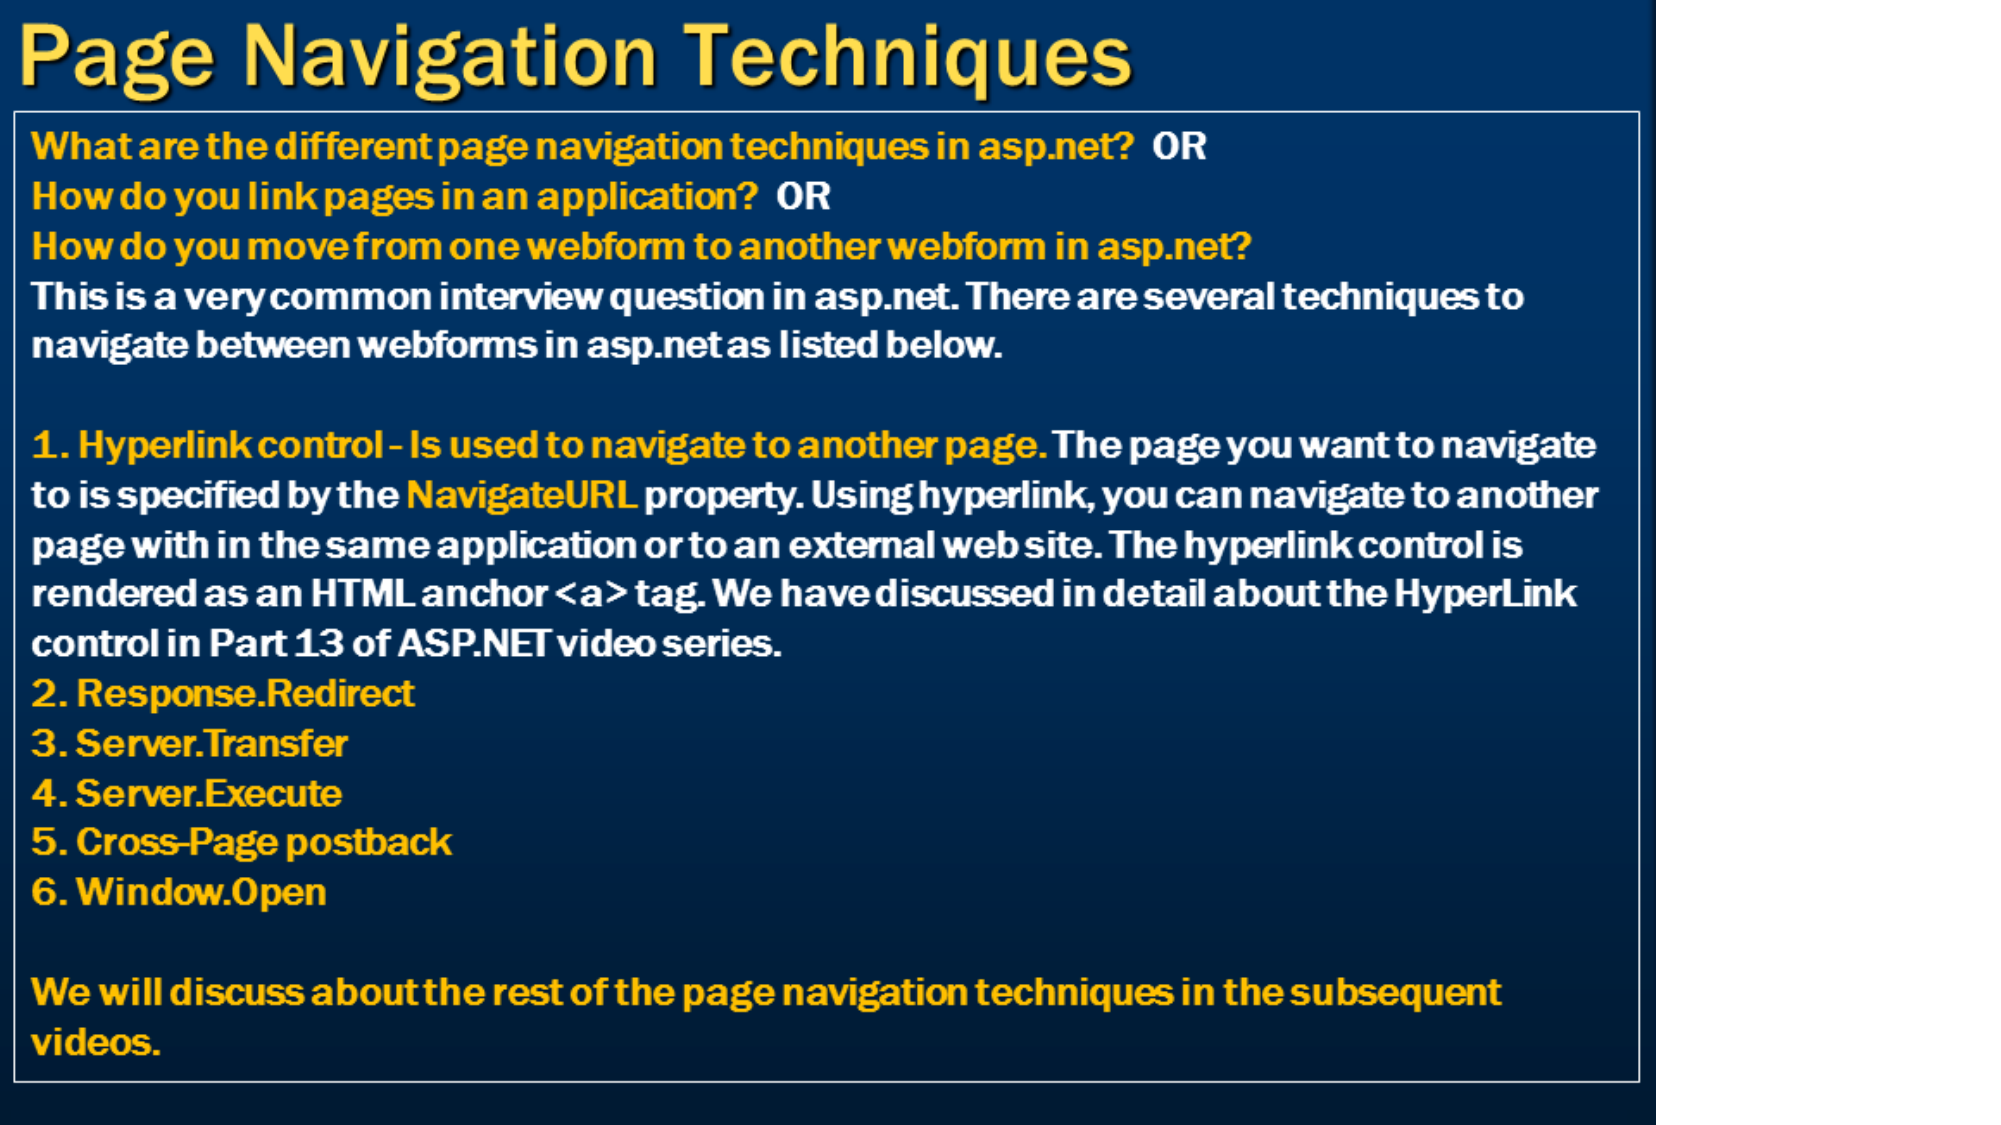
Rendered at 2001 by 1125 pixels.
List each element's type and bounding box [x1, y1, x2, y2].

list [0, 0, 1656, 1125]
